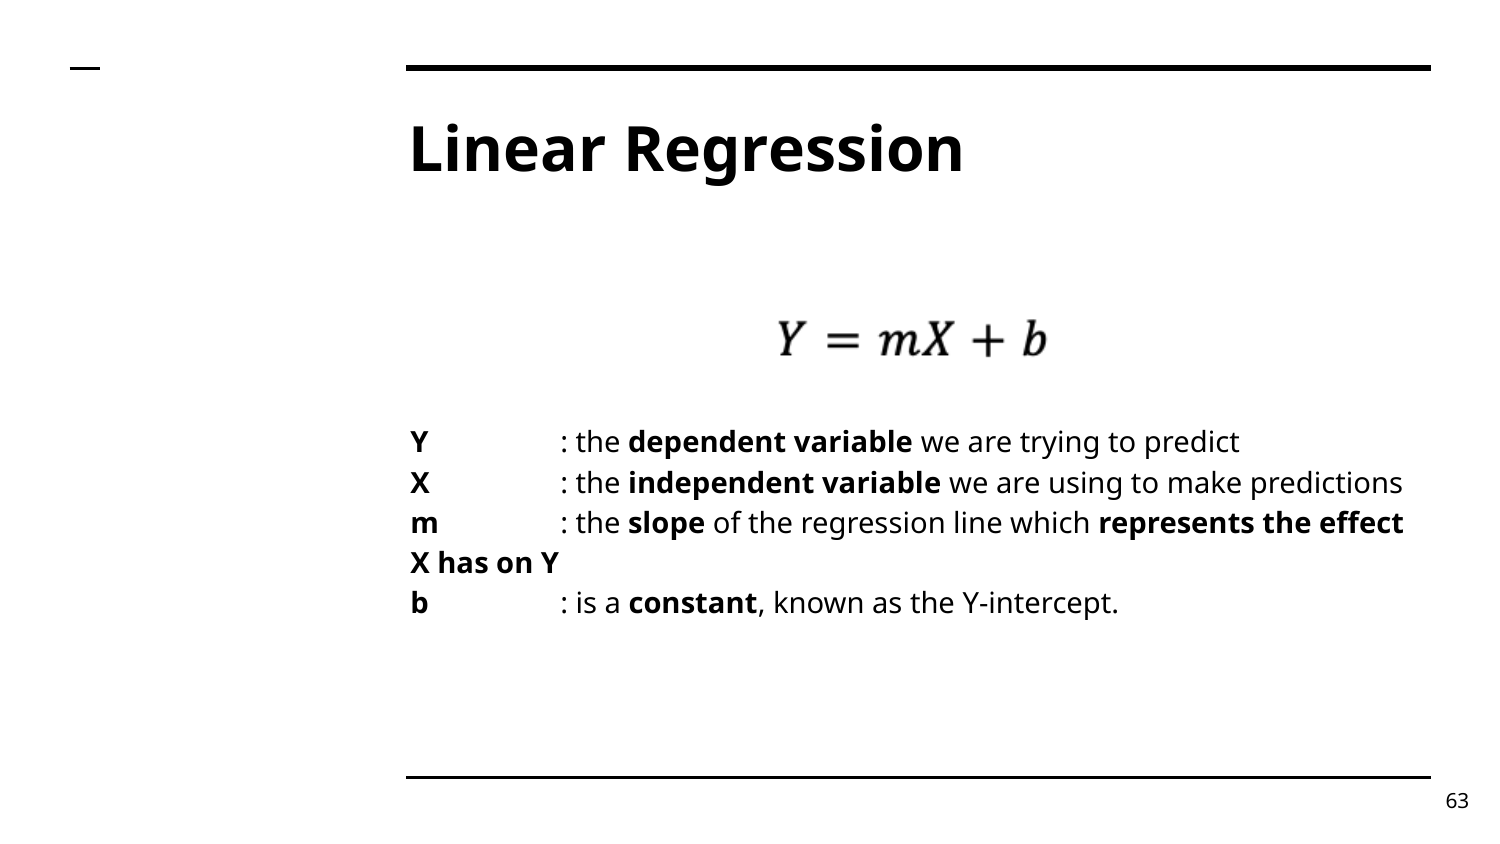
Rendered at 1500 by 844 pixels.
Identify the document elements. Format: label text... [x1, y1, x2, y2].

picture [754, 292, 1071, 388]
title Linear Regression [393, 94, 1431, 199]
list Y : the dependent variable we are trying to predict X : the independent variable we are using to make predictions m : the slope of the regression line which represents the effect X has on Y b : is a constant, known as the Y-intercept. [395, 261, 1433, 755]
slide_number ‹#› [1394, 769, 1484, 834]
